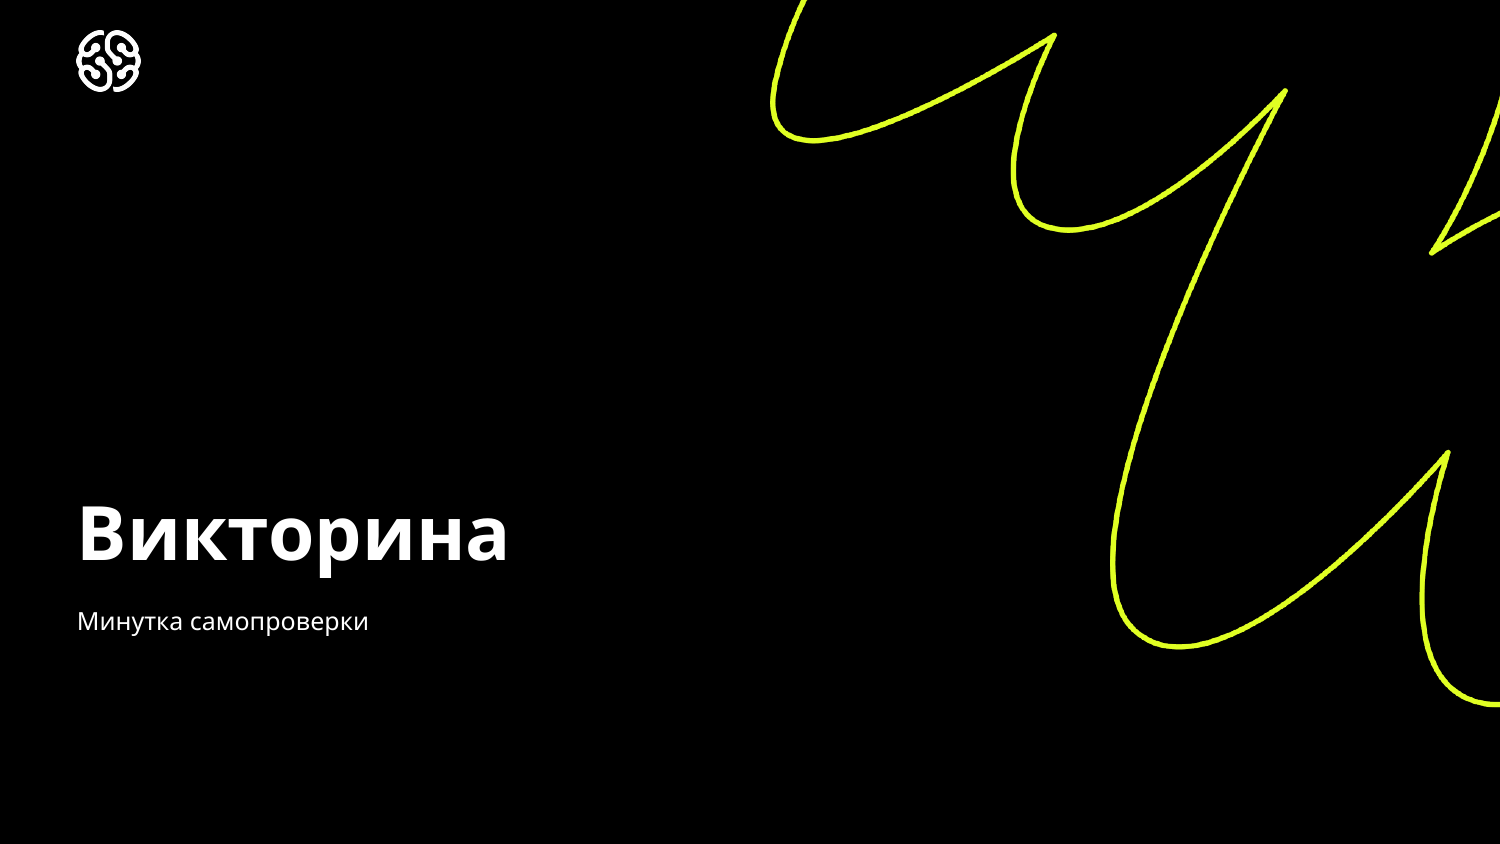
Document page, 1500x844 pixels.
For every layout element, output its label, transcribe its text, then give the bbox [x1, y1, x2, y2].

title Викторина [76, 171, 1199, 591]
picture [608, 0, 1500, 794]
picture [76, 29, 141, 93]
subtitle Минутка самопроверки [76, 590, 963, 844]
